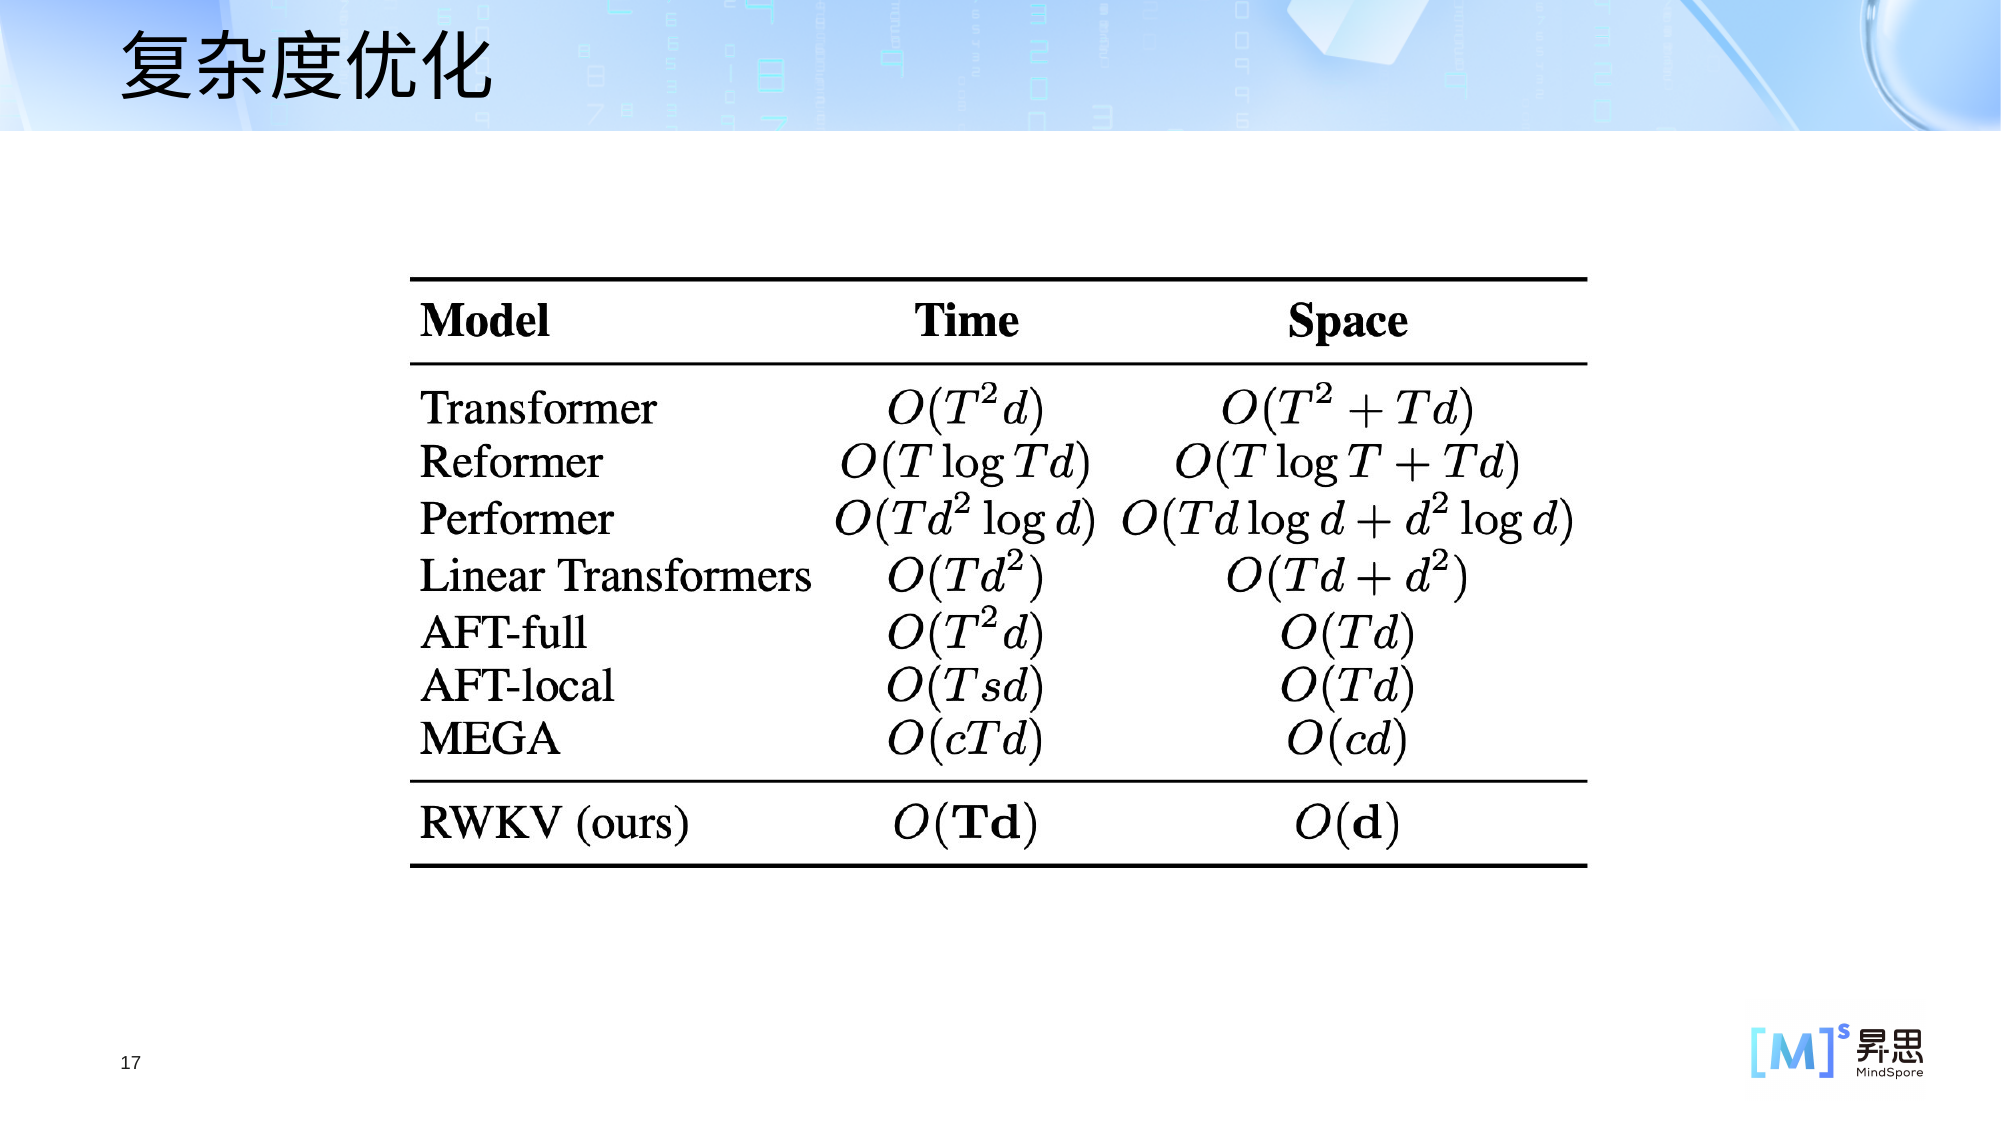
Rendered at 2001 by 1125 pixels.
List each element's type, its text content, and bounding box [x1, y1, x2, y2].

picture [1882, 999, 1926, 1101]
subtitle 复杂度优化 [119, 36, 1882, 97]
picture [362, 221, 1638, 904]
picture [0, 0, 2001, 131]
text_box [120, 332, 1882, 1102]
